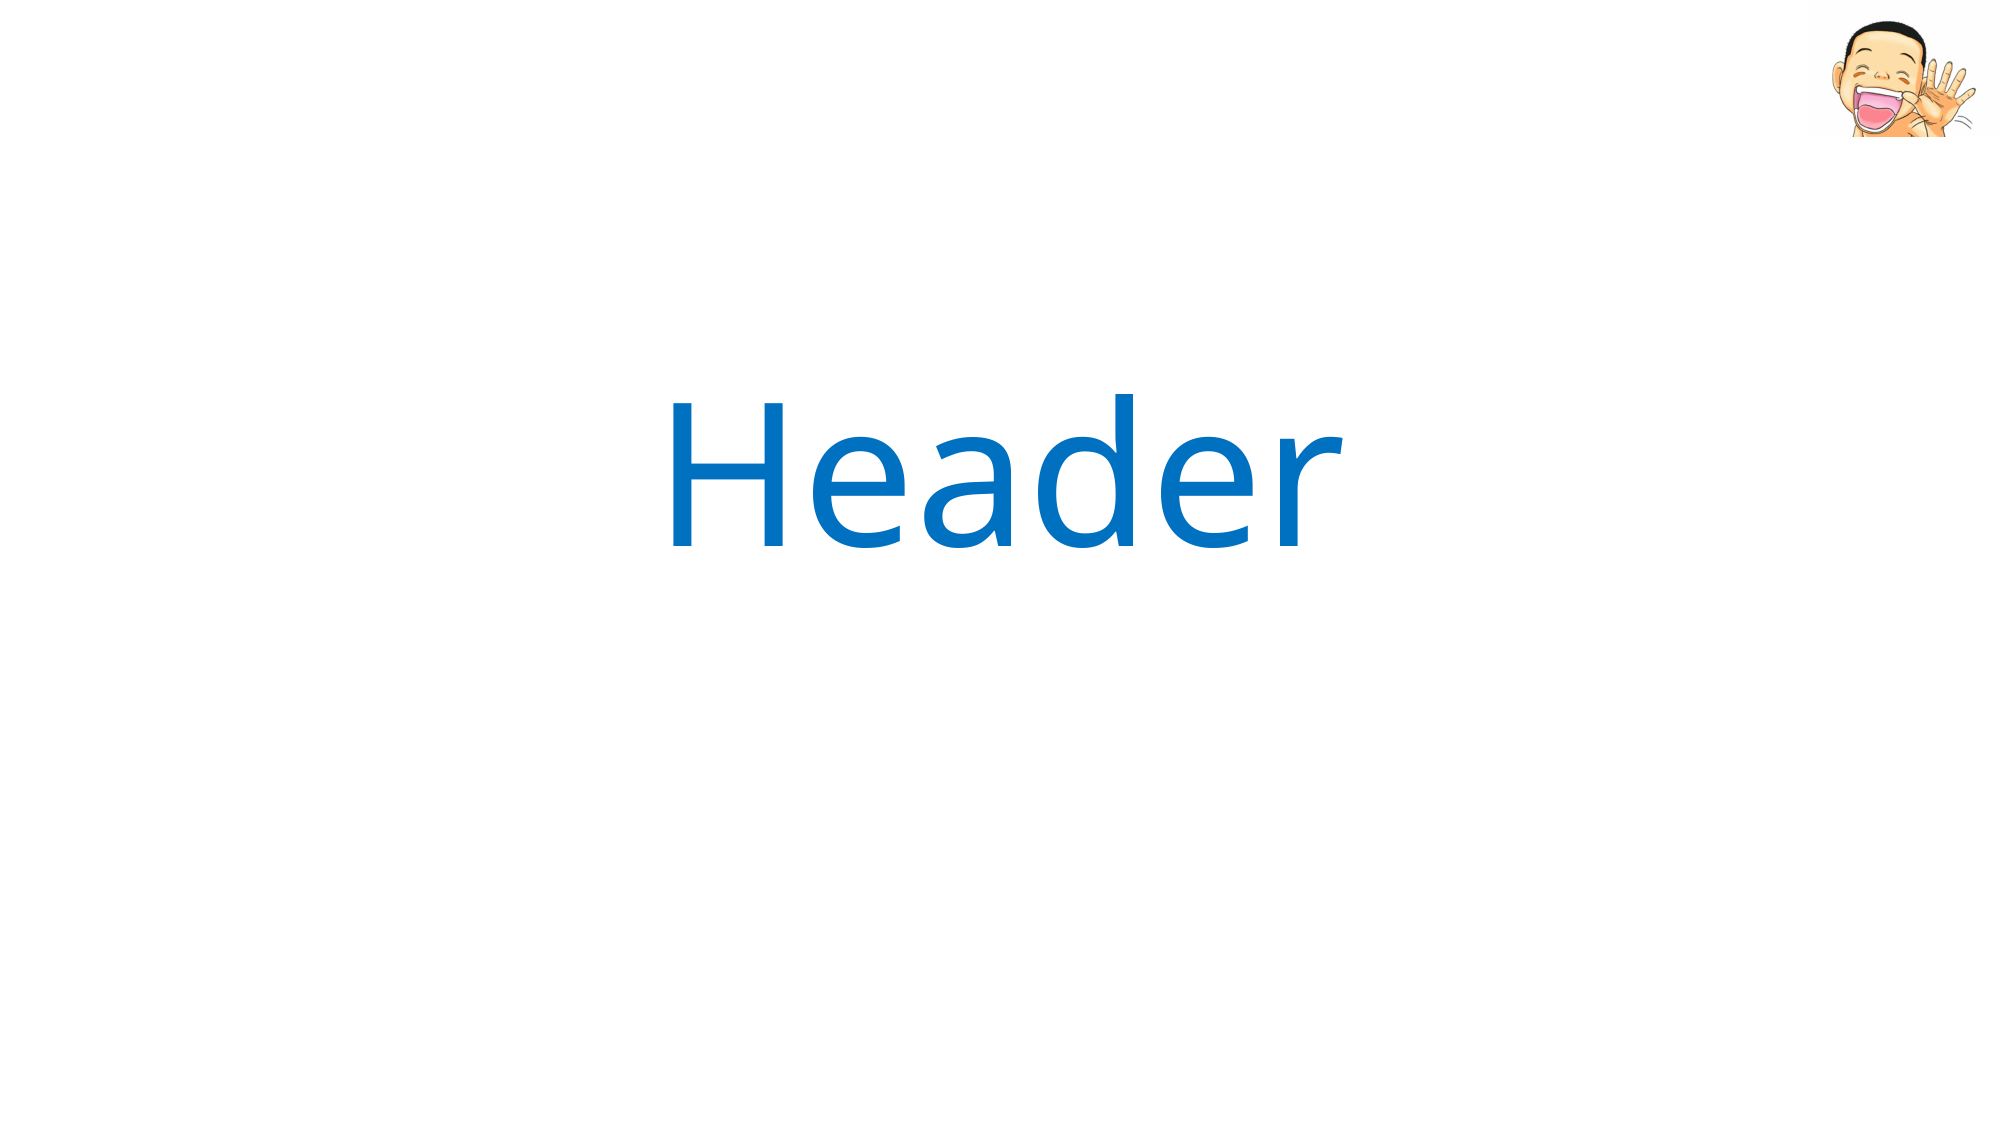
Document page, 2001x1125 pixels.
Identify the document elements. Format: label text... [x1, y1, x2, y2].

picture [1808, 0, 2000, 137]
text_box Header [0, 218, 2000, 594]
